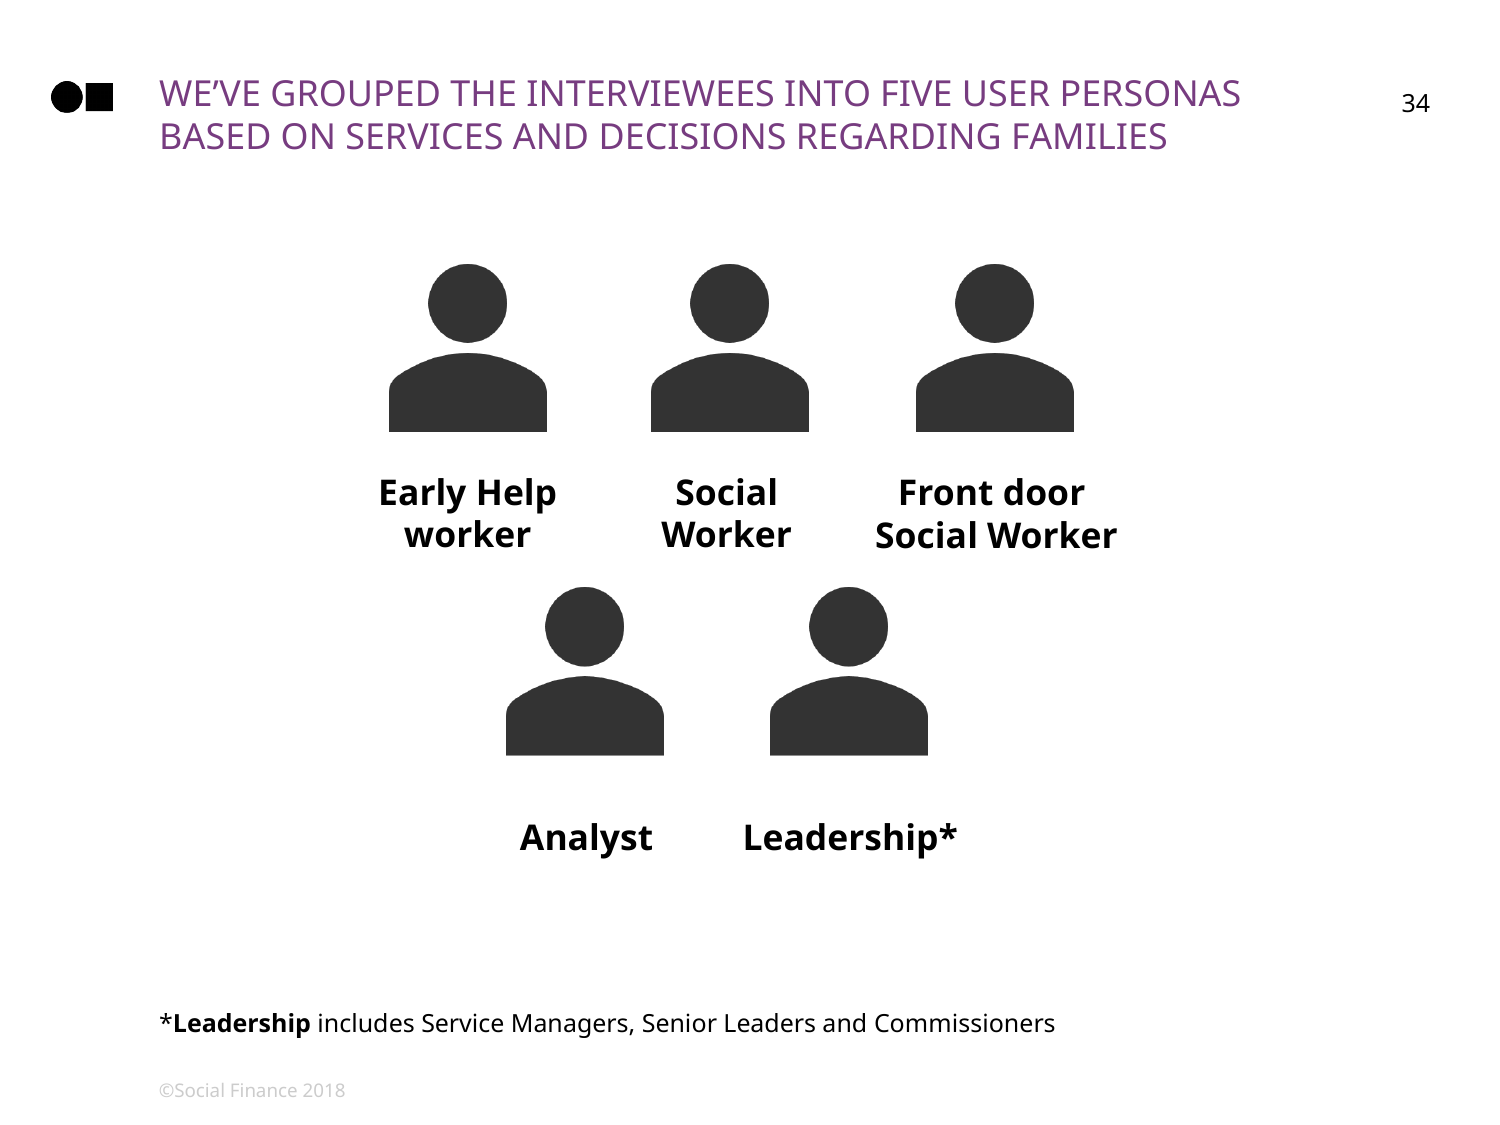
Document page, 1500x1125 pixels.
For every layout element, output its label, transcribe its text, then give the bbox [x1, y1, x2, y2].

text_box *Leadership includes Service Managers, Senior Leaders and Commissioners [159, 1007, 1417, 1038]
slide_number 34 [1388, 87, 1431, 148]
text_box Social Worker [623, 473, 831, 577]
text_box Front door Social Worker [851, 448, 1142, 578]
text_box Early Help worker [349, 472, 586, 577]
picture [349, 228, 587, 466]
picture [729, 552, 967, 790]
title We’ve grouped the interviewees into five user personas based on services and decisions regarding families [159, 70, 1357, 183]
picture [51, 81, 113, 113]
picture [876, 228, 1113, 466]
picture [610, 228, 848, 466]
text_box Analyst [441, 771, 704, 902]
picture [466, 552, 704, 790]
text_box Leadership* [704, 771, 996, 902]
